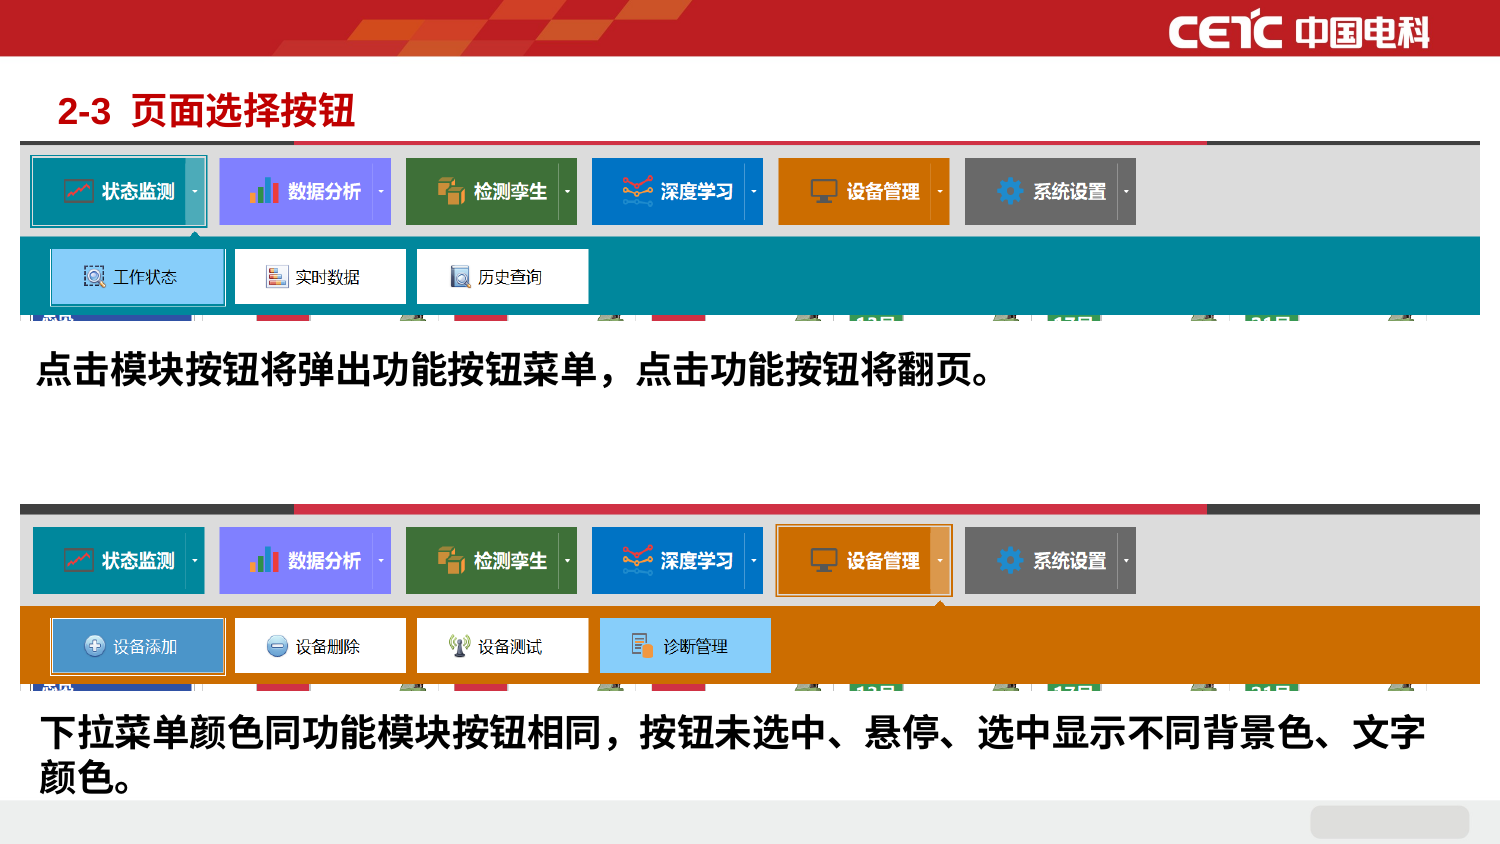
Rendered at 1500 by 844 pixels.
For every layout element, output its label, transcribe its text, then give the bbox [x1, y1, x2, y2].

text_box 2-3 页面选择按钮 [41, 79, 372, 139]
text_box 点击模块按钮将弹出功能按钮菜单，点击功能按钮将翻页。 [20, 339, 1450, 399]
picture [0, 0, 1500, 844]
text_box 下拉菜单颜色同功能模块按钮相同，按钮未选中、悬停、选中显示不同背景色、文字颜色。 [25, 701, 1455, 807]
